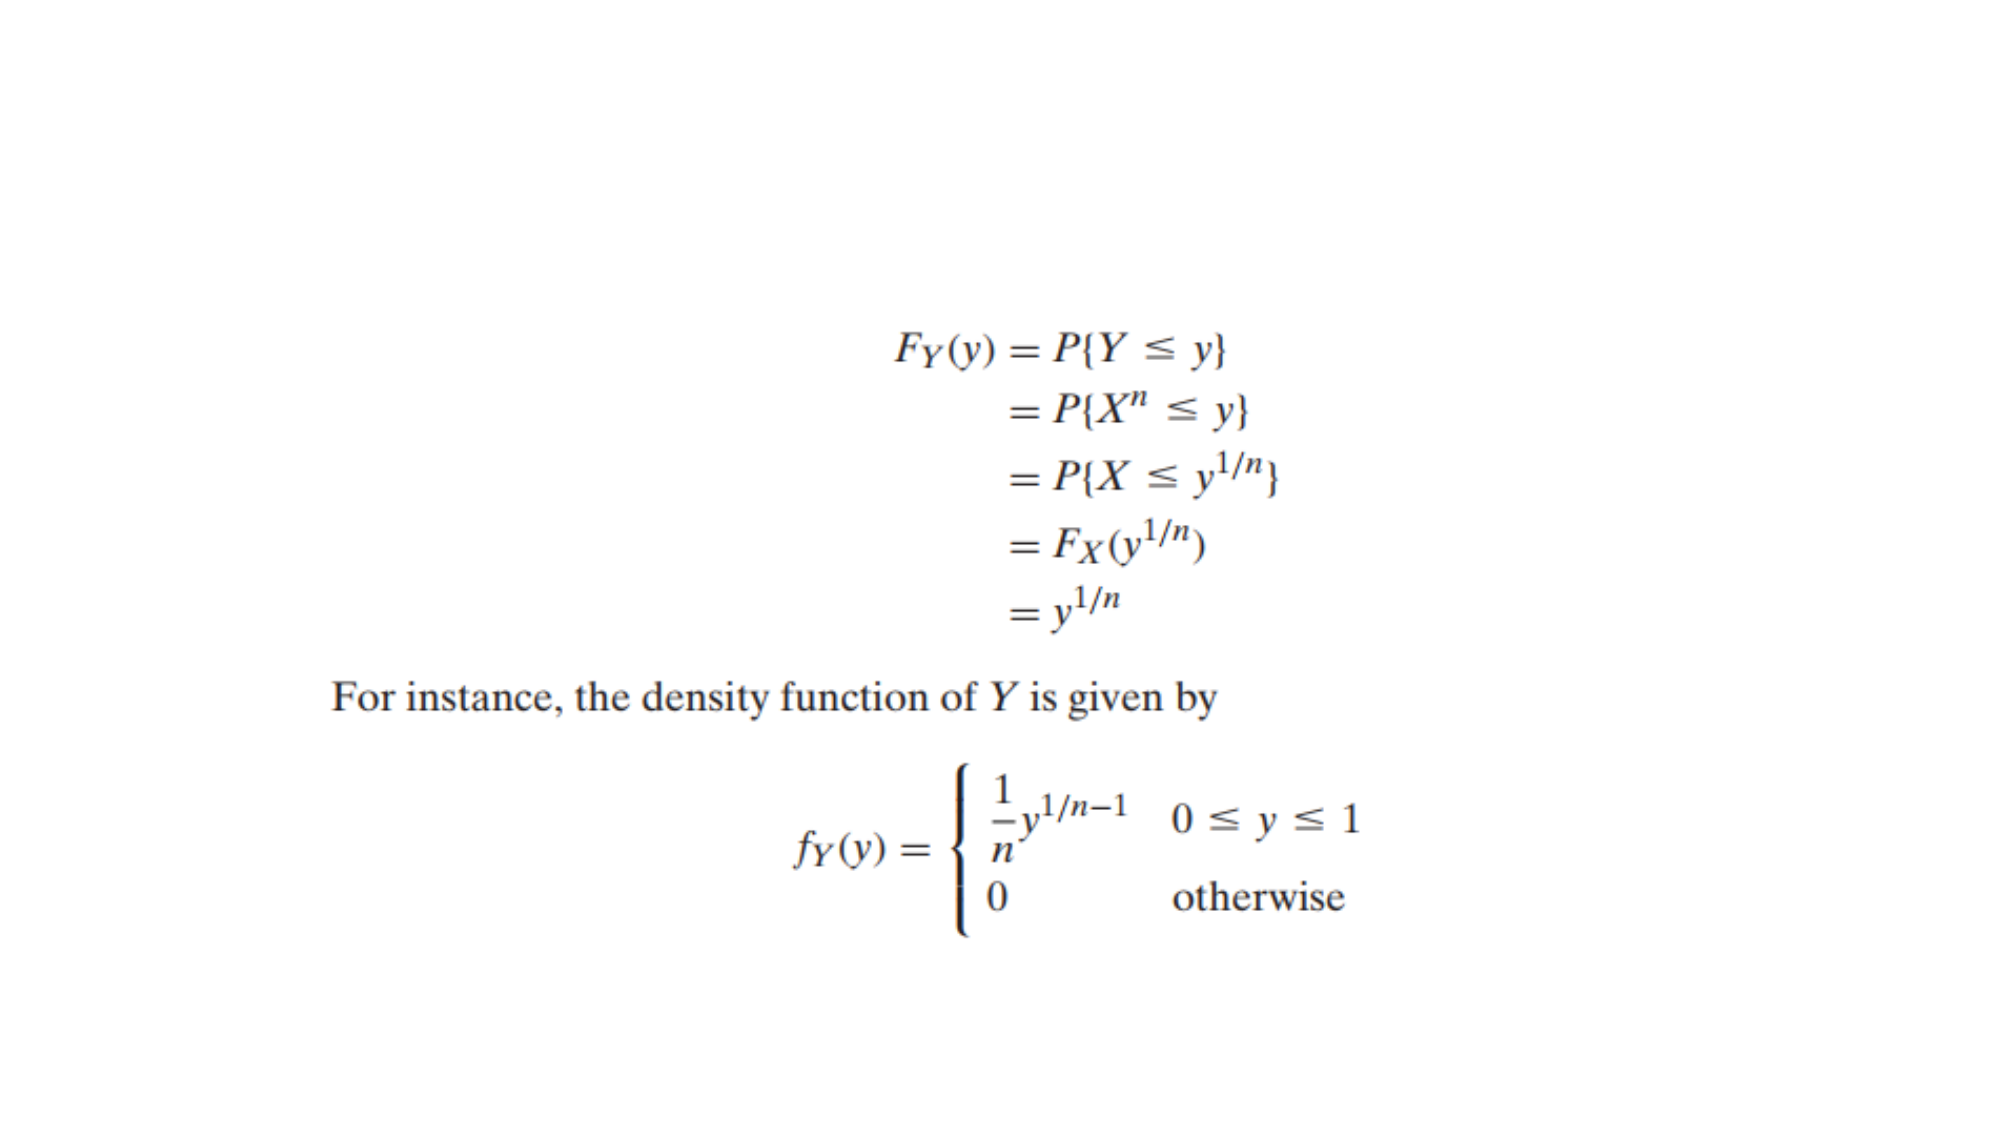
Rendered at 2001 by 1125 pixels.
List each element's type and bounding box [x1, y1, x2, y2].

picture [302, 299, 1488, 974]
